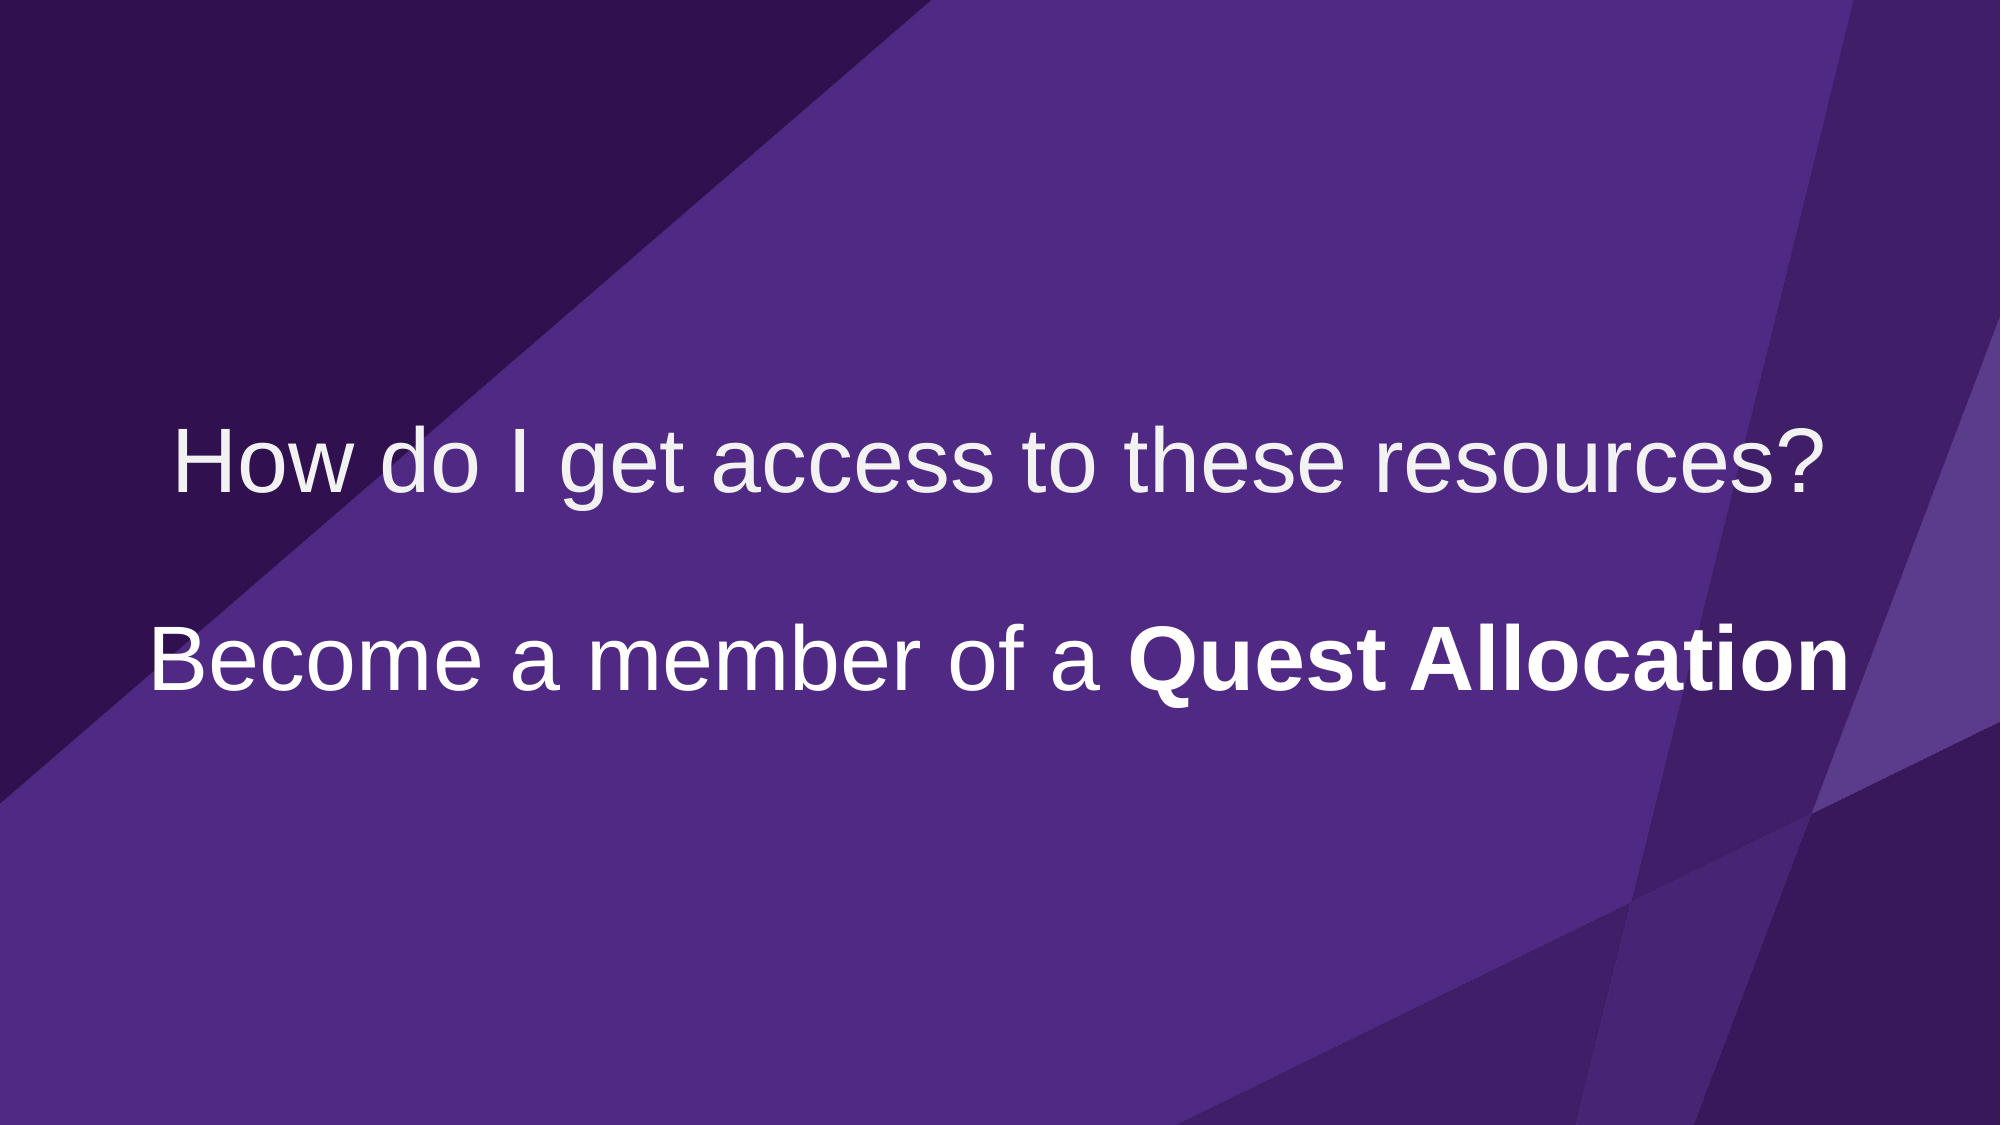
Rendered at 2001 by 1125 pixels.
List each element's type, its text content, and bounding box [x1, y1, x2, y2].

picture [0, 0, 2001, 1125]
title How do I get access to these resources? Become a member of a Quest Allocation [0, 337, 2000, 787]
